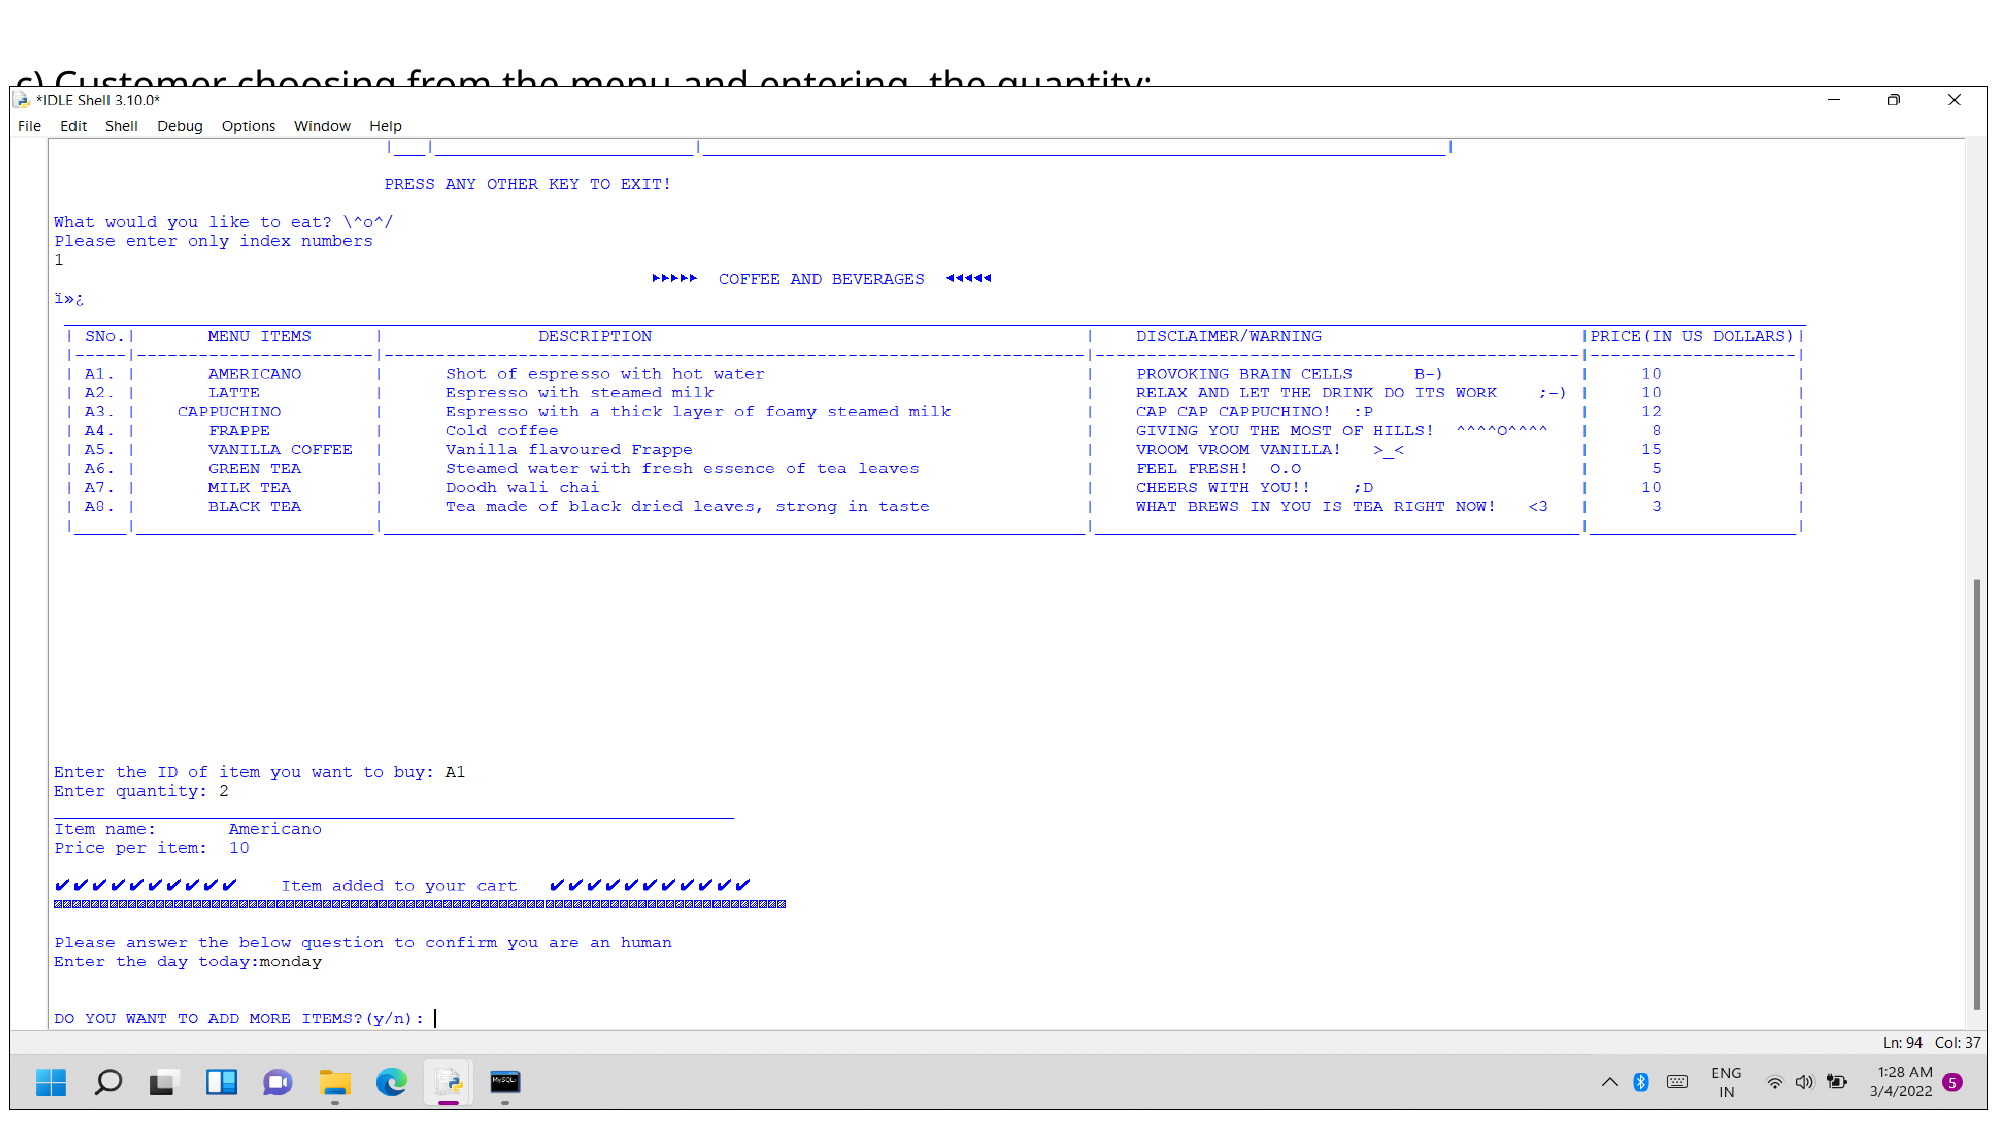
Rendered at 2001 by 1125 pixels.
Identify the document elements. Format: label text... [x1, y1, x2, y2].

picture [9, 86, 1988, 1110]
title c) Customer choosing from the menu and entering the quantity: [0, 0, 1725, 218]
